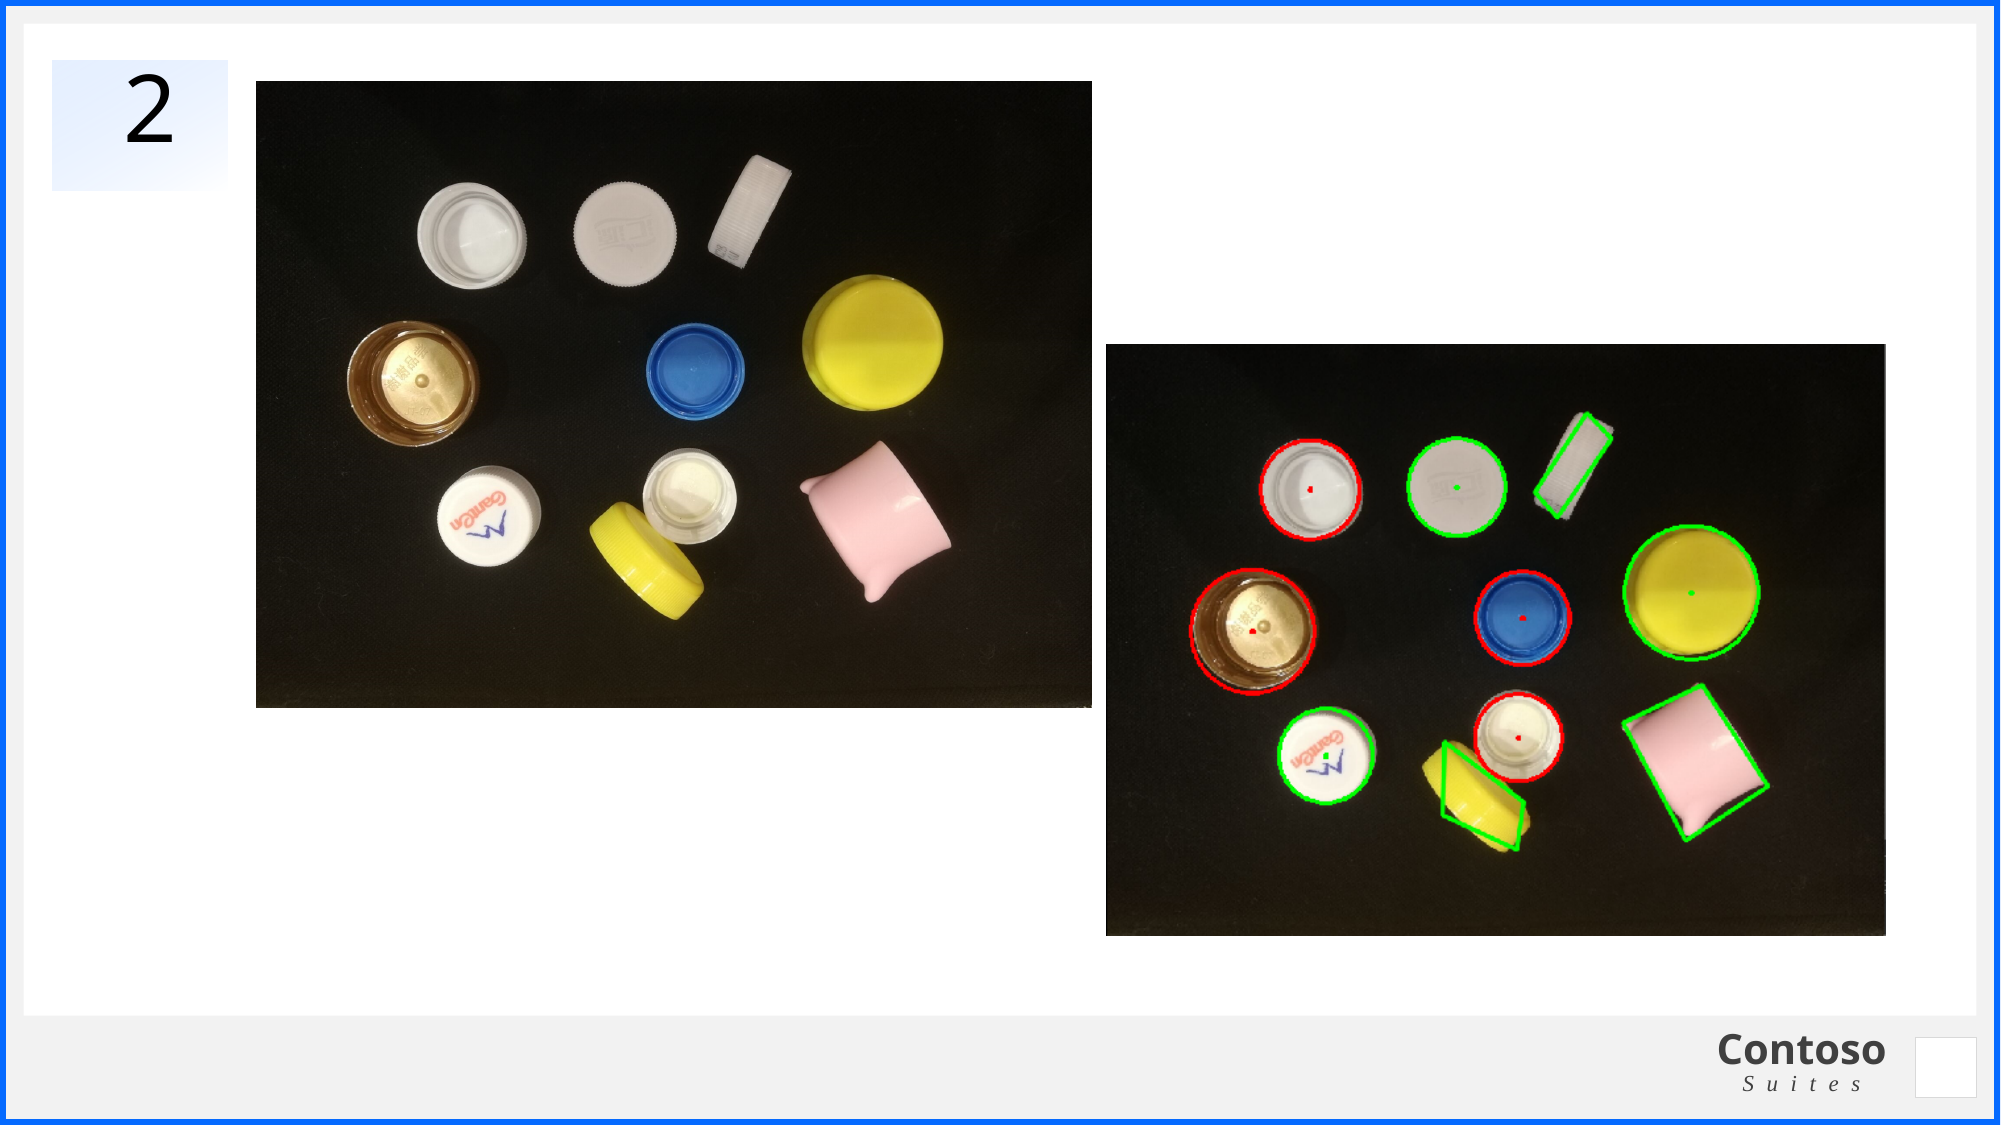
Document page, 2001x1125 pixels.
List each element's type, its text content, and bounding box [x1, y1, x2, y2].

title 2 [52, 60, 228, 191]
picture [1106, 344, 1886, 936]
slide_number [1915, 1037, 1977, 1098]
picture [256, 81, 1092, 708]
